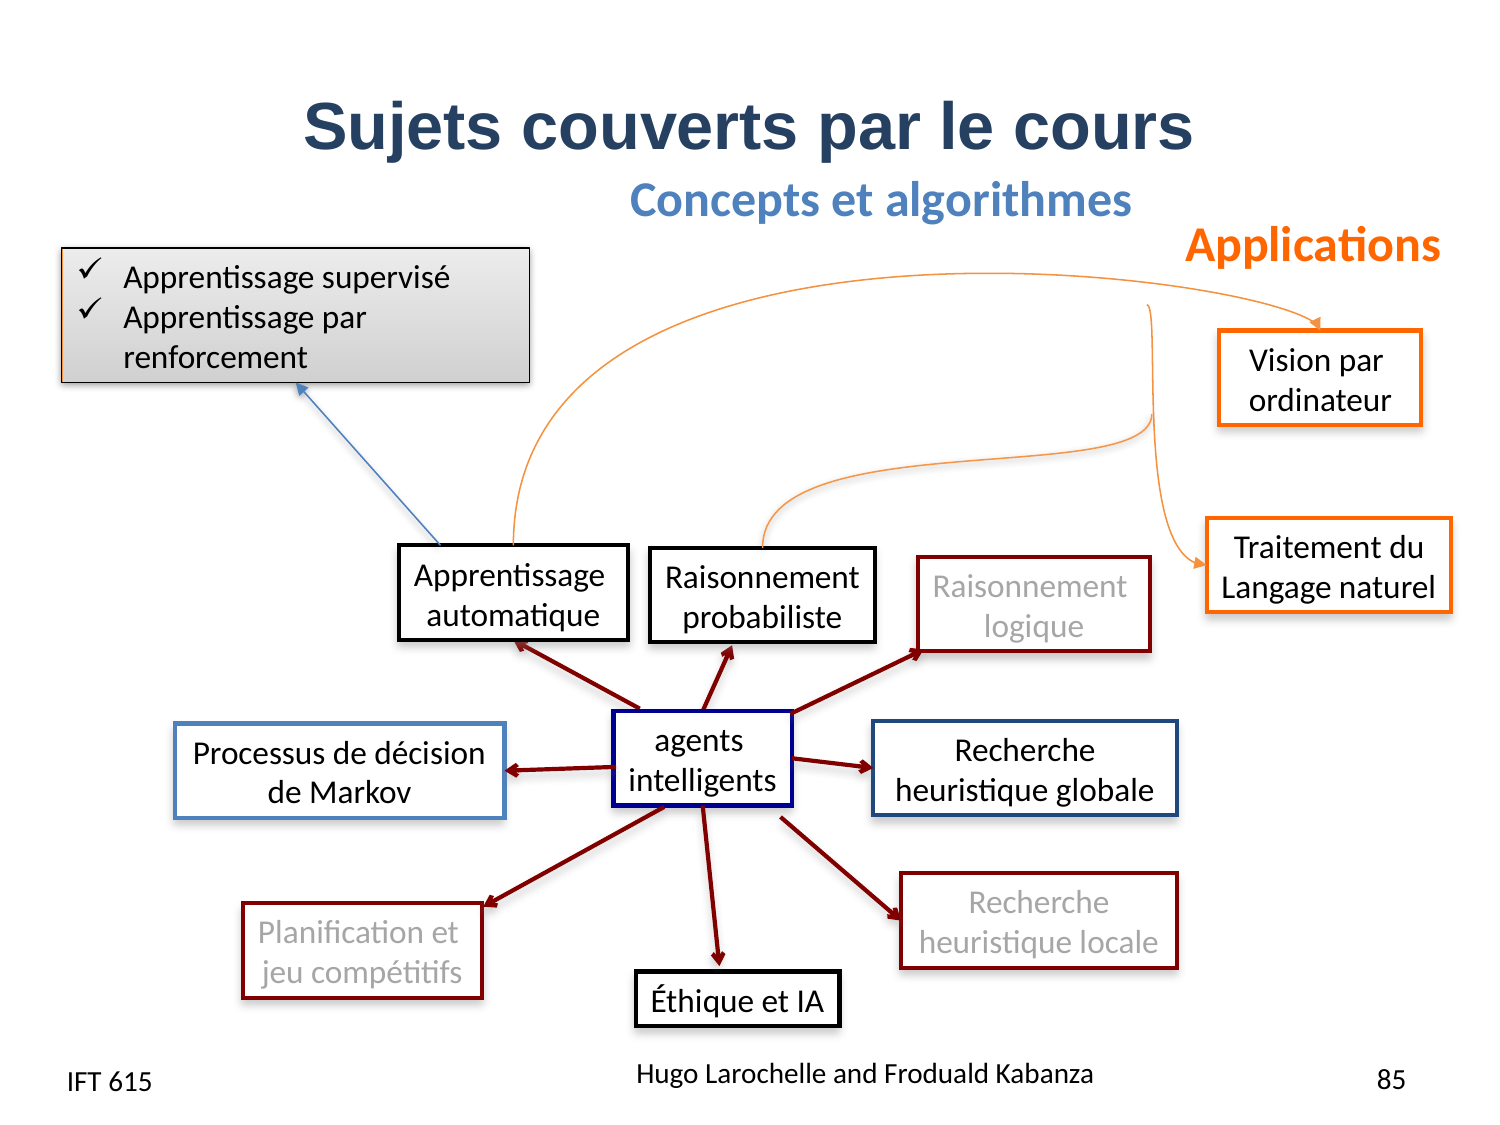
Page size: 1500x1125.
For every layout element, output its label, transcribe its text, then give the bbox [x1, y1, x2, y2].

text_box agents intelligents [613, 710, 792, 806]
text_box Éthique et IA [635, 971, 840, 1027]
text_box Processus de décision de Markov [174, 723, 505, 818]
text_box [513, 641, 640, 709]
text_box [295, 384, 441, 546]
text_box Recherche heuristique globale [873, 720, 1177, 816]
slide_number IFT 615 [51, 1049, 402, 1110]
text_box Traitement du Langage naturel [1206, 517, 1452, 613]
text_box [513, 330, 884, 546]
footer Hugo Larochelle and Froduald Kabanza [606, 1041, 1125, 1102]
text_box Applications [1170, 203, 1457, 279]
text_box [789, 649, 924, 715]
text_box Raisonnement probabiliste [650, 554, 875, 643]
text_box Concepts et algorithmes [615, 158, 1148, 234]
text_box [889, 285, 1025, 676]
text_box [702, 645, 733, 712]
text_box Raisonnement logique [1029, 556, 1151, 652]
text_box Recherche heuristique locale [901, 873, 1177, 968]
text_box Apprentissage supervisé Apprentissage par renforcement [61, 247, 530, 383]
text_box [780, 816, 902, 922]
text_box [504, 766, 617, 772]
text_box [1029, 330, 1422, 546]
text_box Apprentissage automatique [398, 545, 628, 640]
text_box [1045, 405, 1307, 465]
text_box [792, 758, 874, 769]
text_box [482, 806, 665, 907]
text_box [702, 806, 720, 967]
slide_number 85 [1299, 1058, 1422, 1098]
title Sujets couverts par le cours [37, 64, 1462, 181]
text_box Planification et jeu compétitifs [242, 903, 482, 998]
